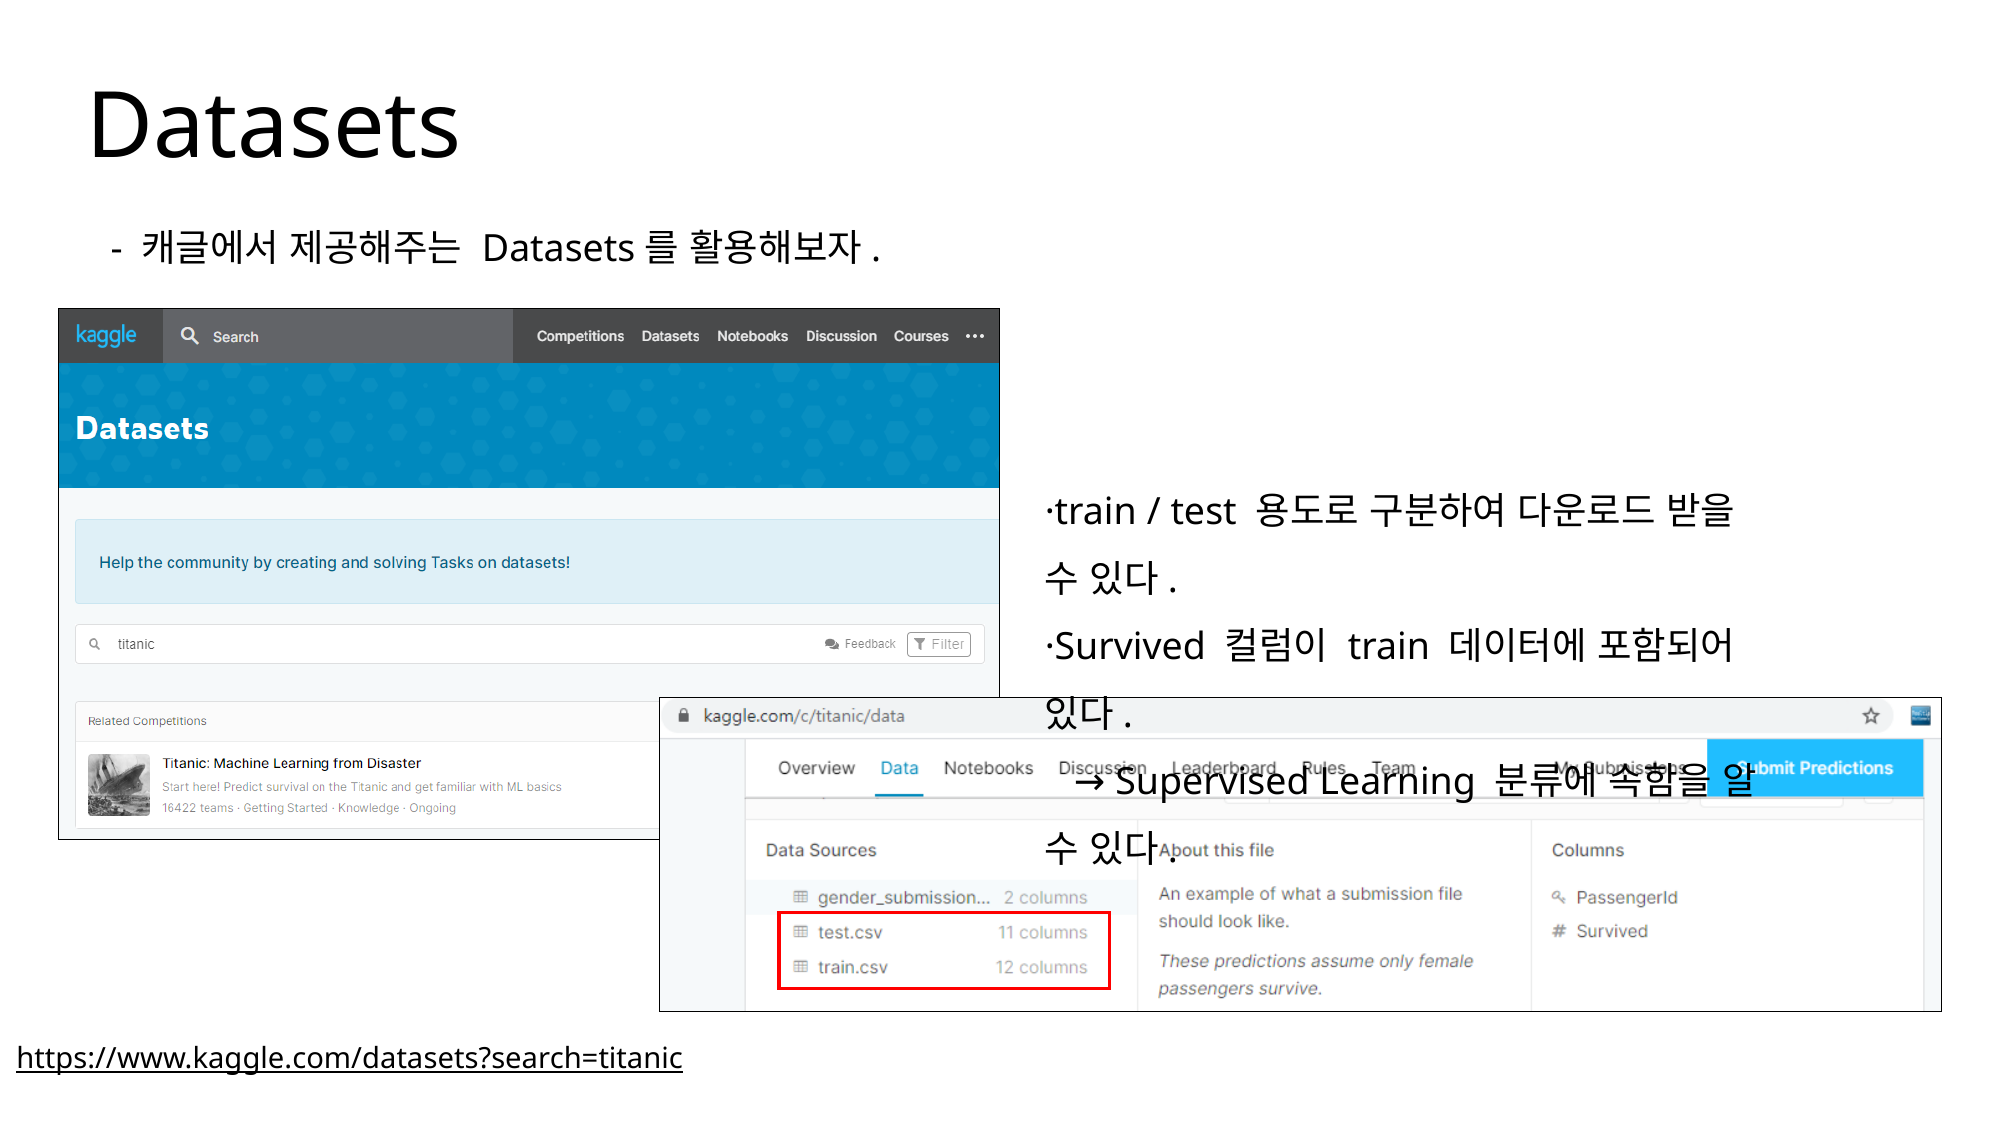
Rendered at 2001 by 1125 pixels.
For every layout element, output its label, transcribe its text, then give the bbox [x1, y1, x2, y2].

picture [182, 419, 191, 439]
picture [165, 424, 179, 438]
text_box - 캐글에서 제공해주는 Datasets를 활용해보자. [95, 216, 1857, 277]
picture [119, 419, 128, 439]
picture [58, 489, 1942, 1012]
picture [58, 308, 1000, 362]
picture [195, 424, 207, 438]
text_box Datasets [71, 58, 477, 183]
picture [78, 417, 97, 438]
text_box ·train / test 용도로 구분하여 다운로드 받을 수 있다. ·Survived 컬럼이 train 데이터에 포함되어 있다. → Supervised Learning 분류에 속함을 알 수 있다. [1030, 457, 1790, 697]
text_box https://www.kaggle.com/datasets?search=titanic [1, 1032, 706, 1087]
picture [150, 424, 162, 438]
picture [101, 424, 115, 438]
picture [132, 424, 146, 438]
